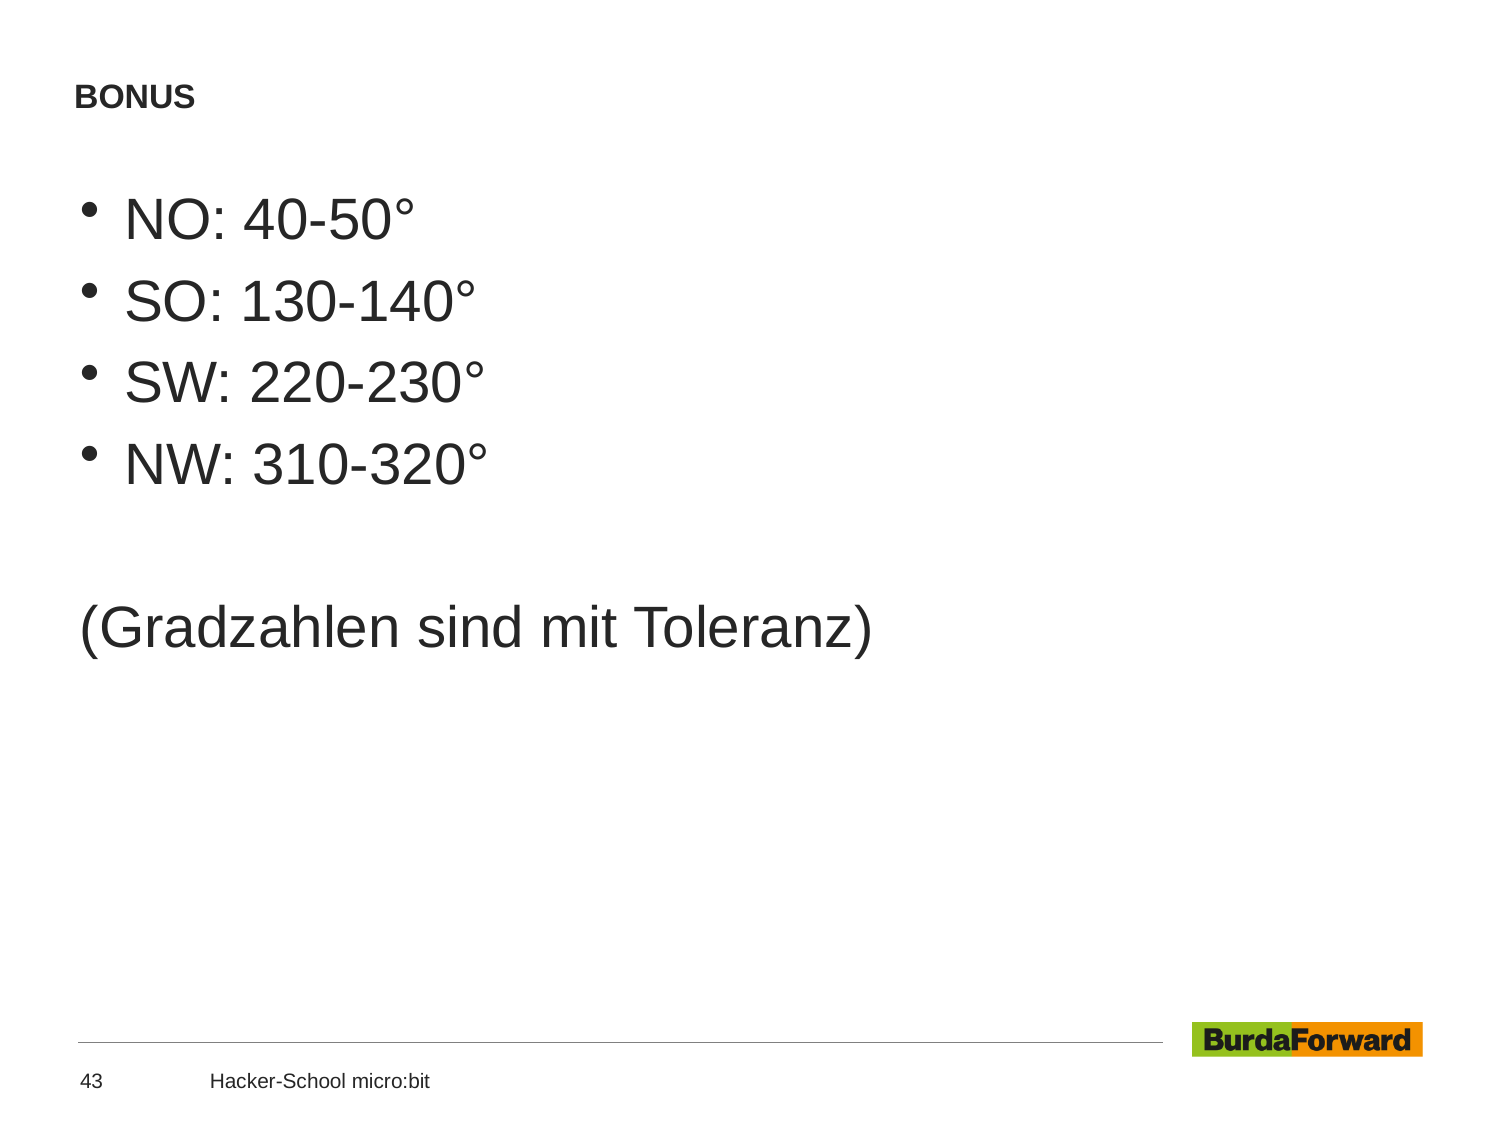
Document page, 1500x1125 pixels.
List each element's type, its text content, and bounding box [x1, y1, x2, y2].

title BONUS [59, 75, 1423, 157]
slide_number 43 [64, 1049, 160, 1110]
picture [1192, 1022, 1423, 1057]
footer Hacker-School micro:bit [194, 1049, 1105, 1110]
text_box NO: 40-50° SO: 130-140° SW: 220-230° NW: 310-320° (Gradzahlen sind mit Toleranz) [64, 173, 1428, 733]
